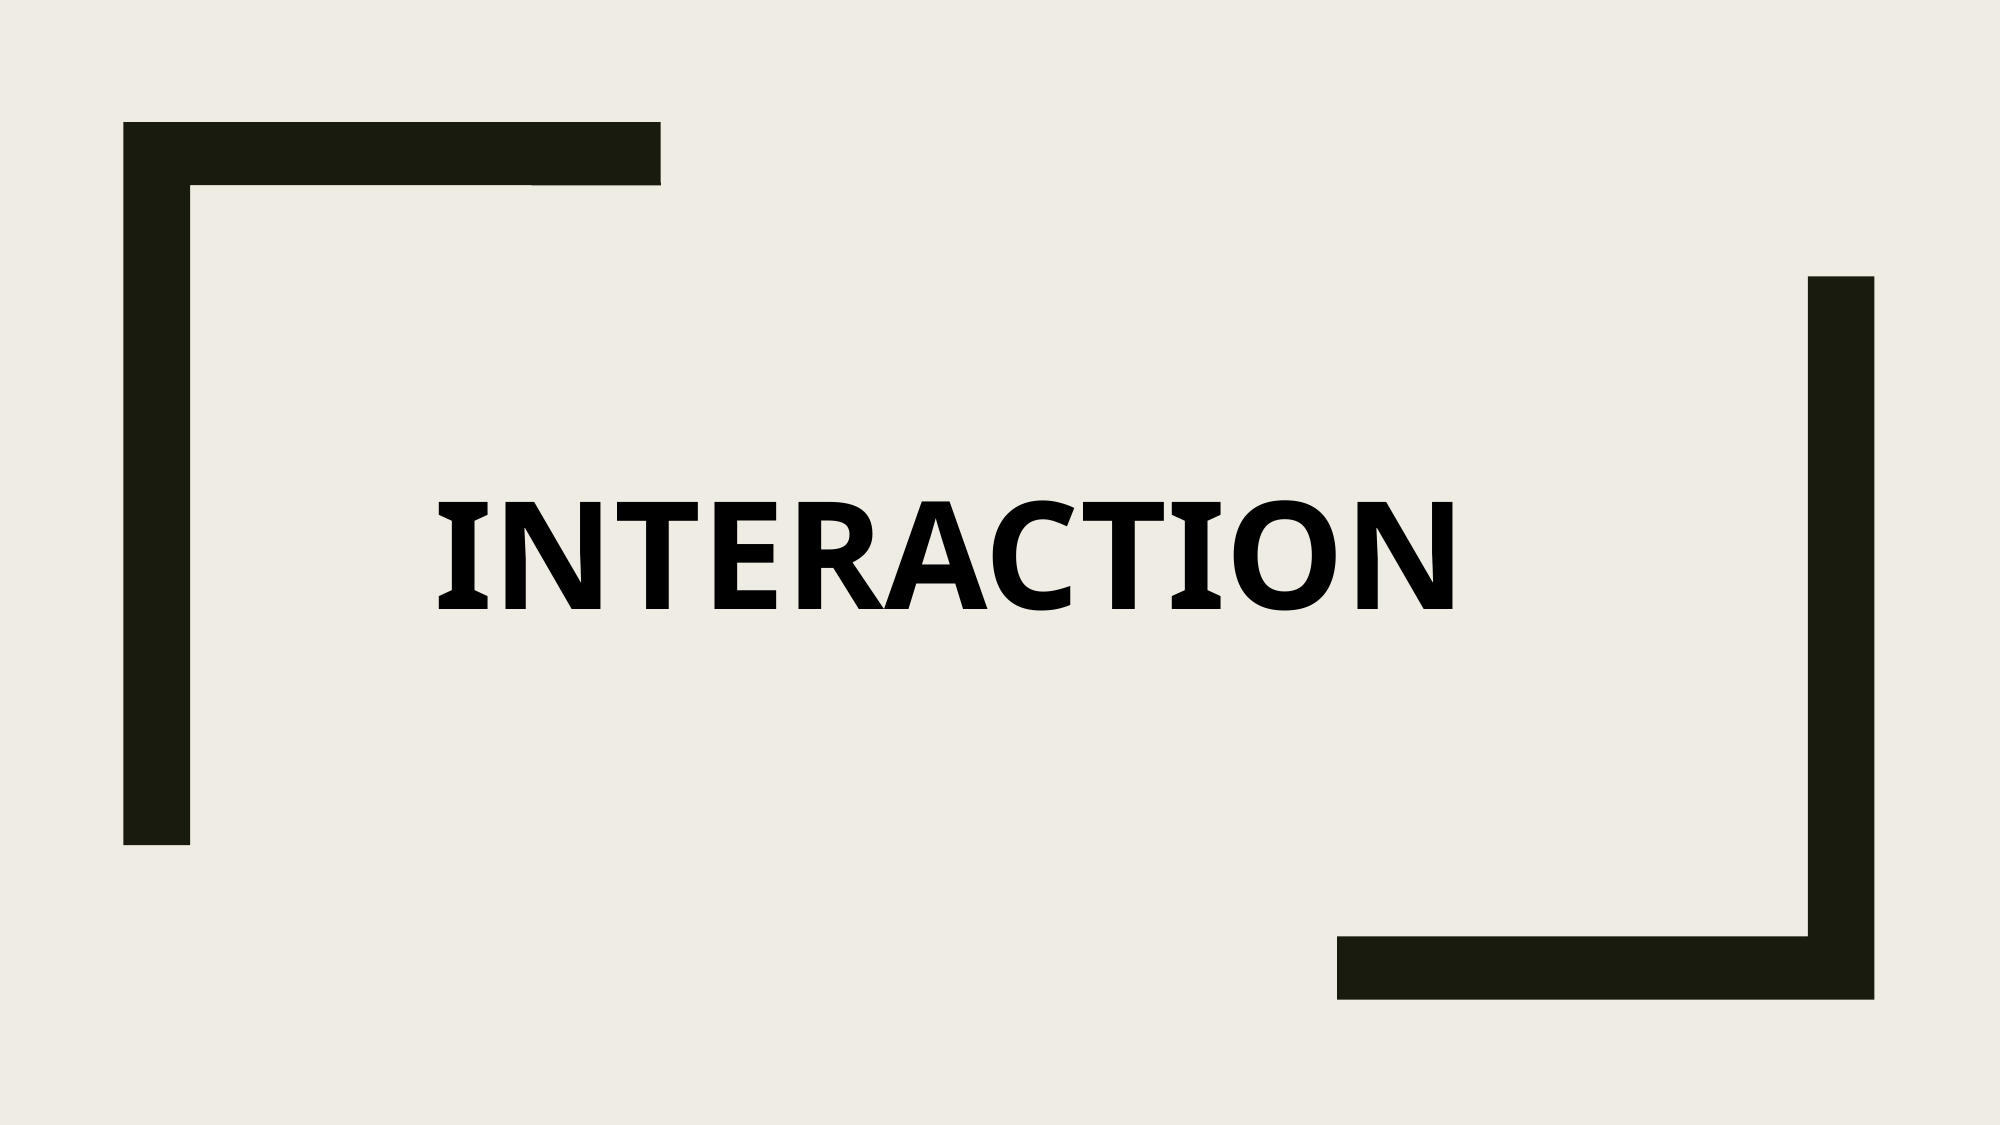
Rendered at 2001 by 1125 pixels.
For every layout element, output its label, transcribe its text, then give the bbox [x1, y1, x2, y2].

title INTERACTION [160, 305, 1742, 650]
